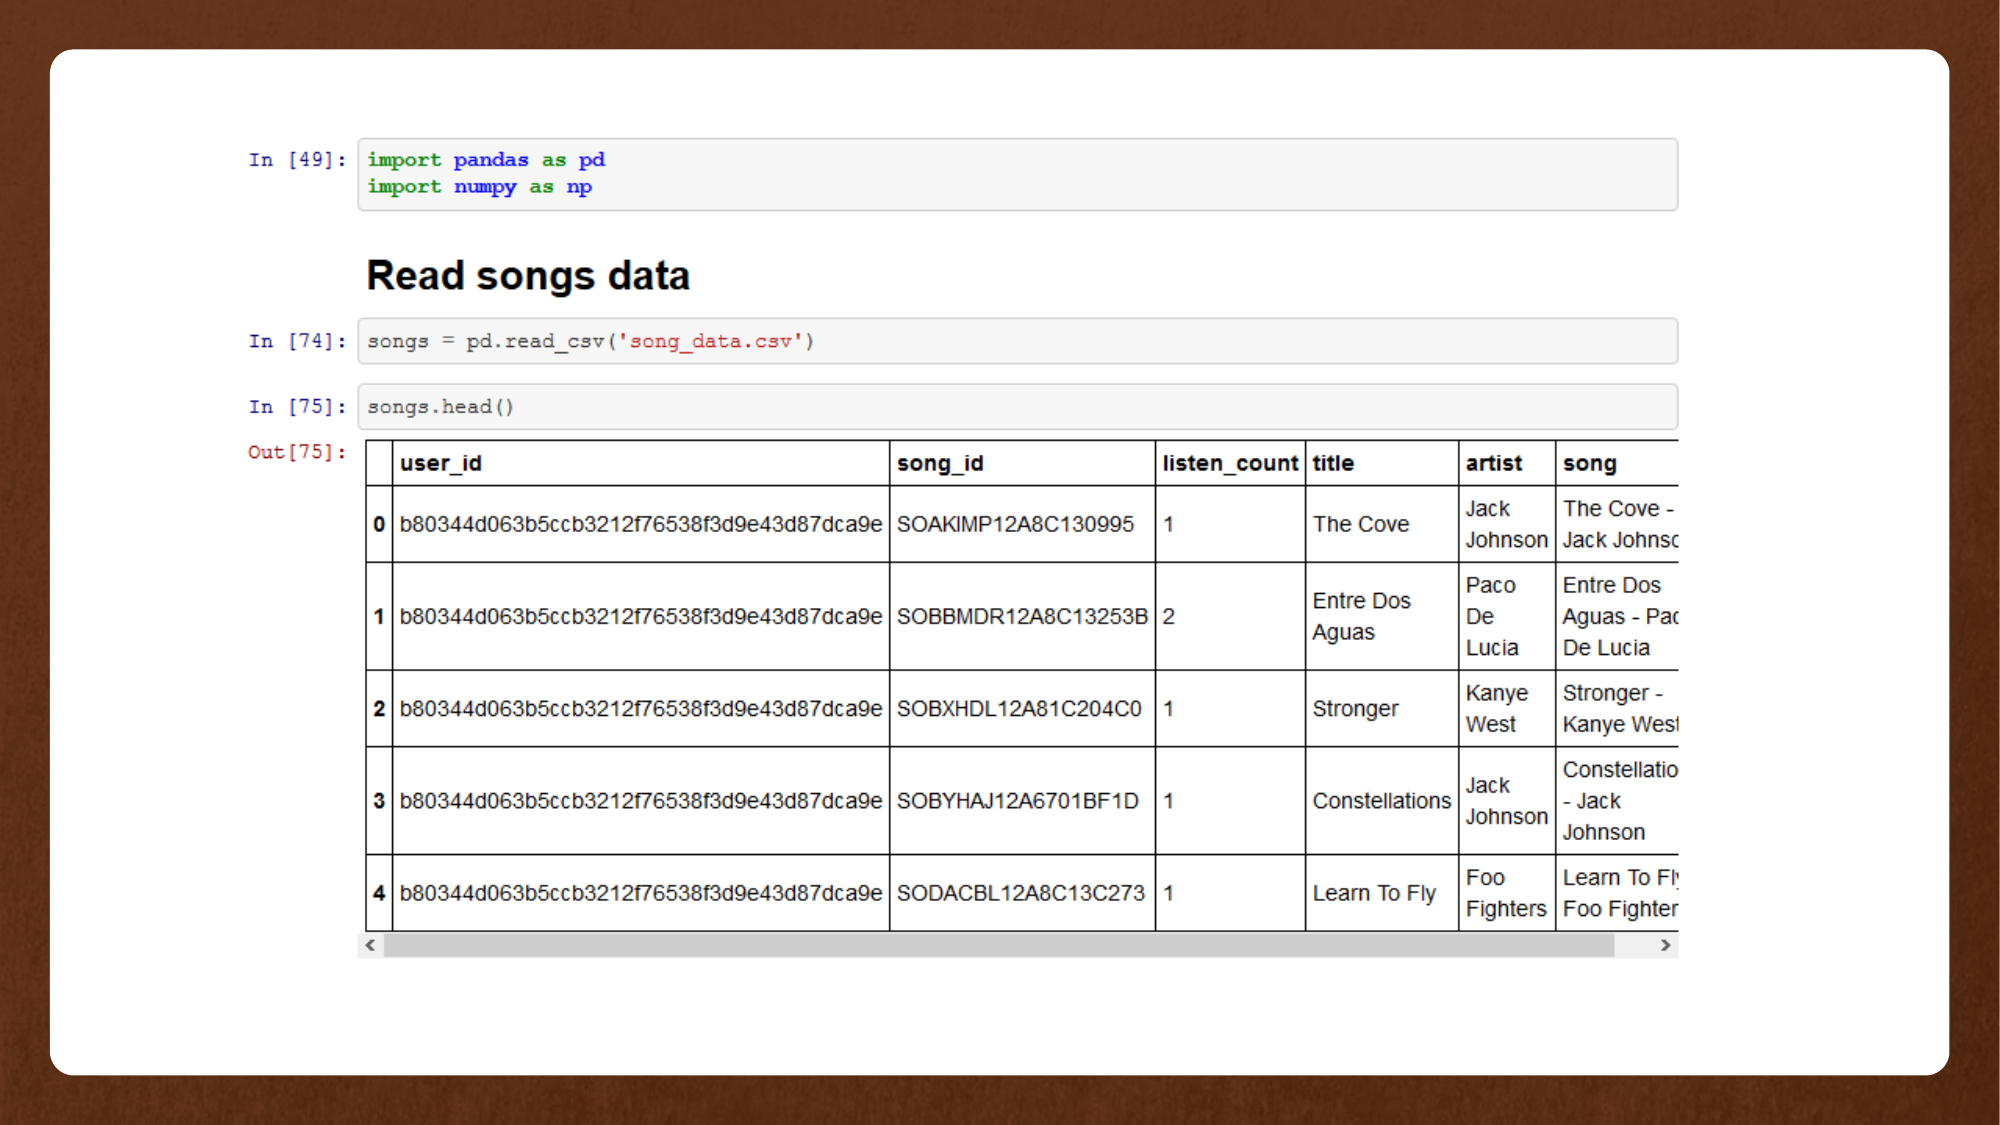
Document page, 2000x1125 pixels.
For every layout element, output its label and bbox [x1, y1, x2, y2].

picture [242, 124, 1757, 1001]
